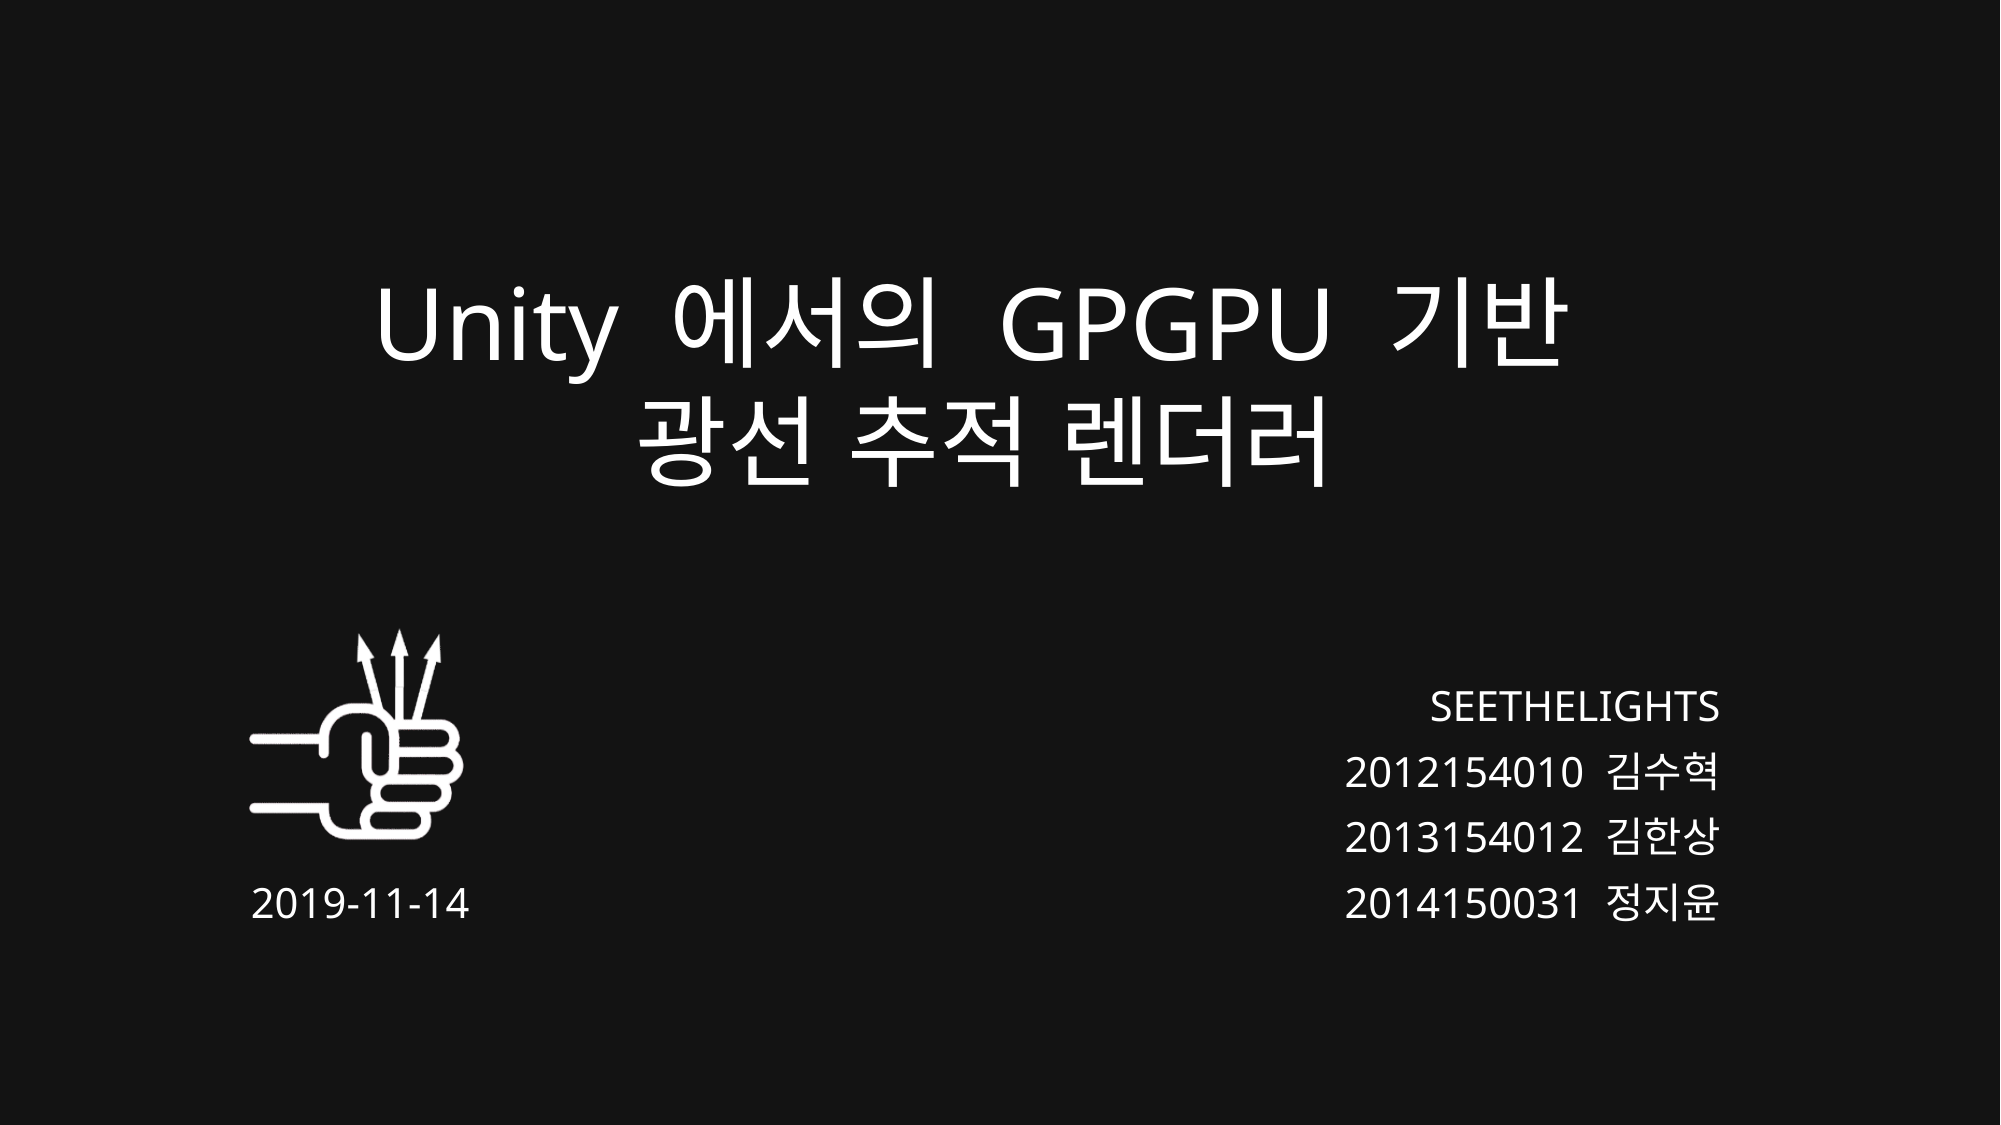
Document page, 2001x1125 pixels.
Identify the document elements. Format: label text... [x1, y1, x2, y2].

title Unity 에서의 GPGPU 기반 광선 추적 렌더러 [167, 184, 1804, 576]
picture [235, 617, 478, 848]
text_box 2019-11-14 [235, 663, 1736, 936]
